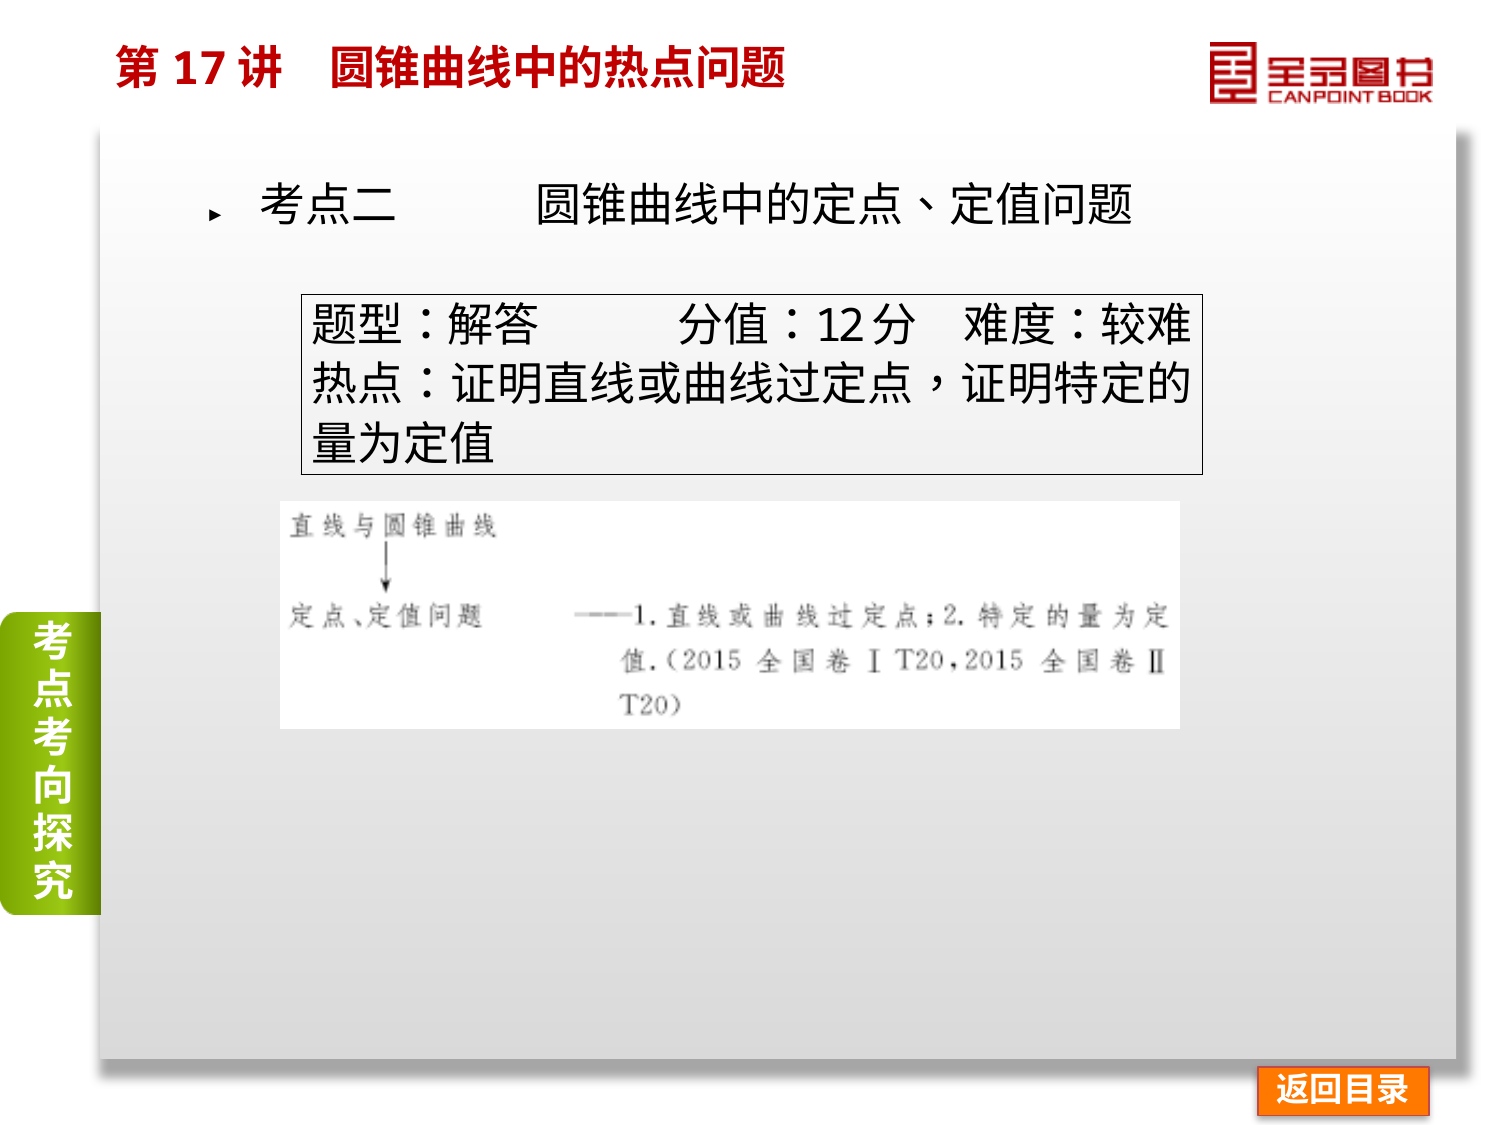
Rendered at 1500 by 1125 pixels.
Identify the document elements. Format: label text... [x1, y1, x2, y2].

picture [0, 612, 101, 915]
text_box 第17讲 圆锥曲线中的热点问题 [100, 27, 1199, 106]
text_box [158, 174, 1346, 1067]
text_box 返回目录 [1257, 1066, 1430, 1116]
picture [1210, 42, 1433, 104]
